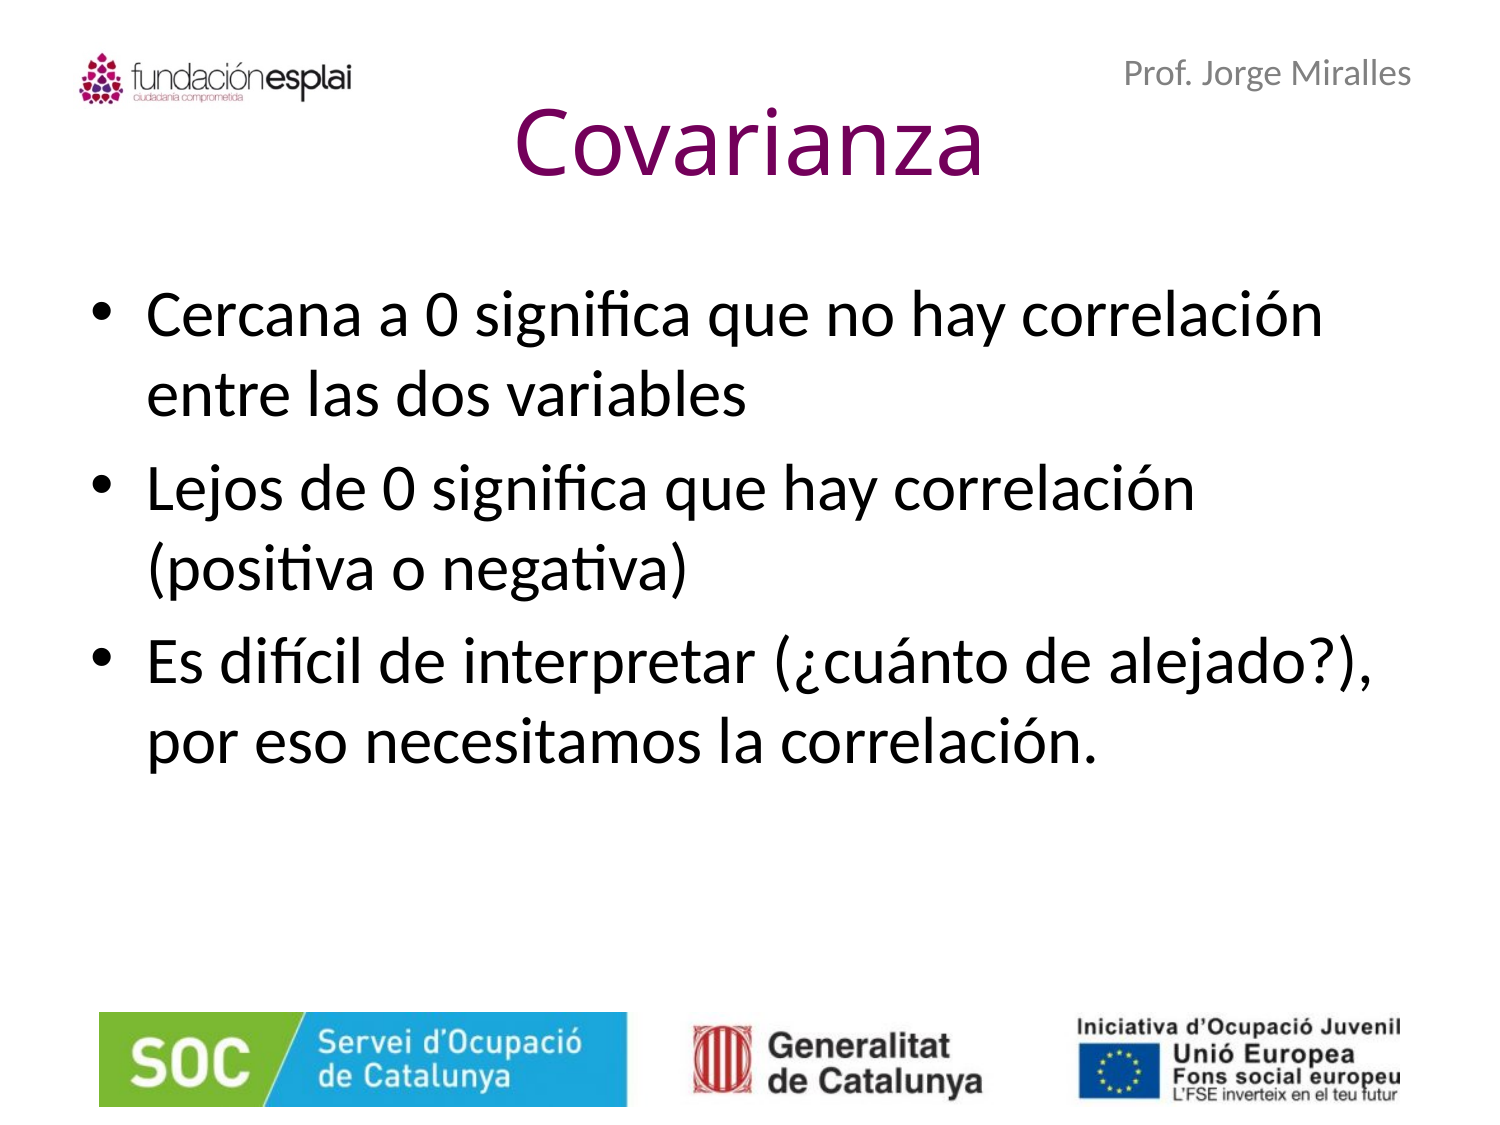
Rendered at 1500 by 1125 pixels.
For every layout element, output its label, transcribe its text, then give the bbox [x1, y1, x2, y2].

title Covarianza [75, 45, 1425, 233]
picture [73, 42, 357, 114]
list Cercana a 0 significa que no hay correlación entre las dos variables Lejos de 0 significa que hay correlación (positiva o negativa) Es difícil de interpretar (¿cuánto de alejado?), por eso necesitamos la correlación. [75, 262, 1425, 1005]
picture [99, 1012, 1400, 1107]
